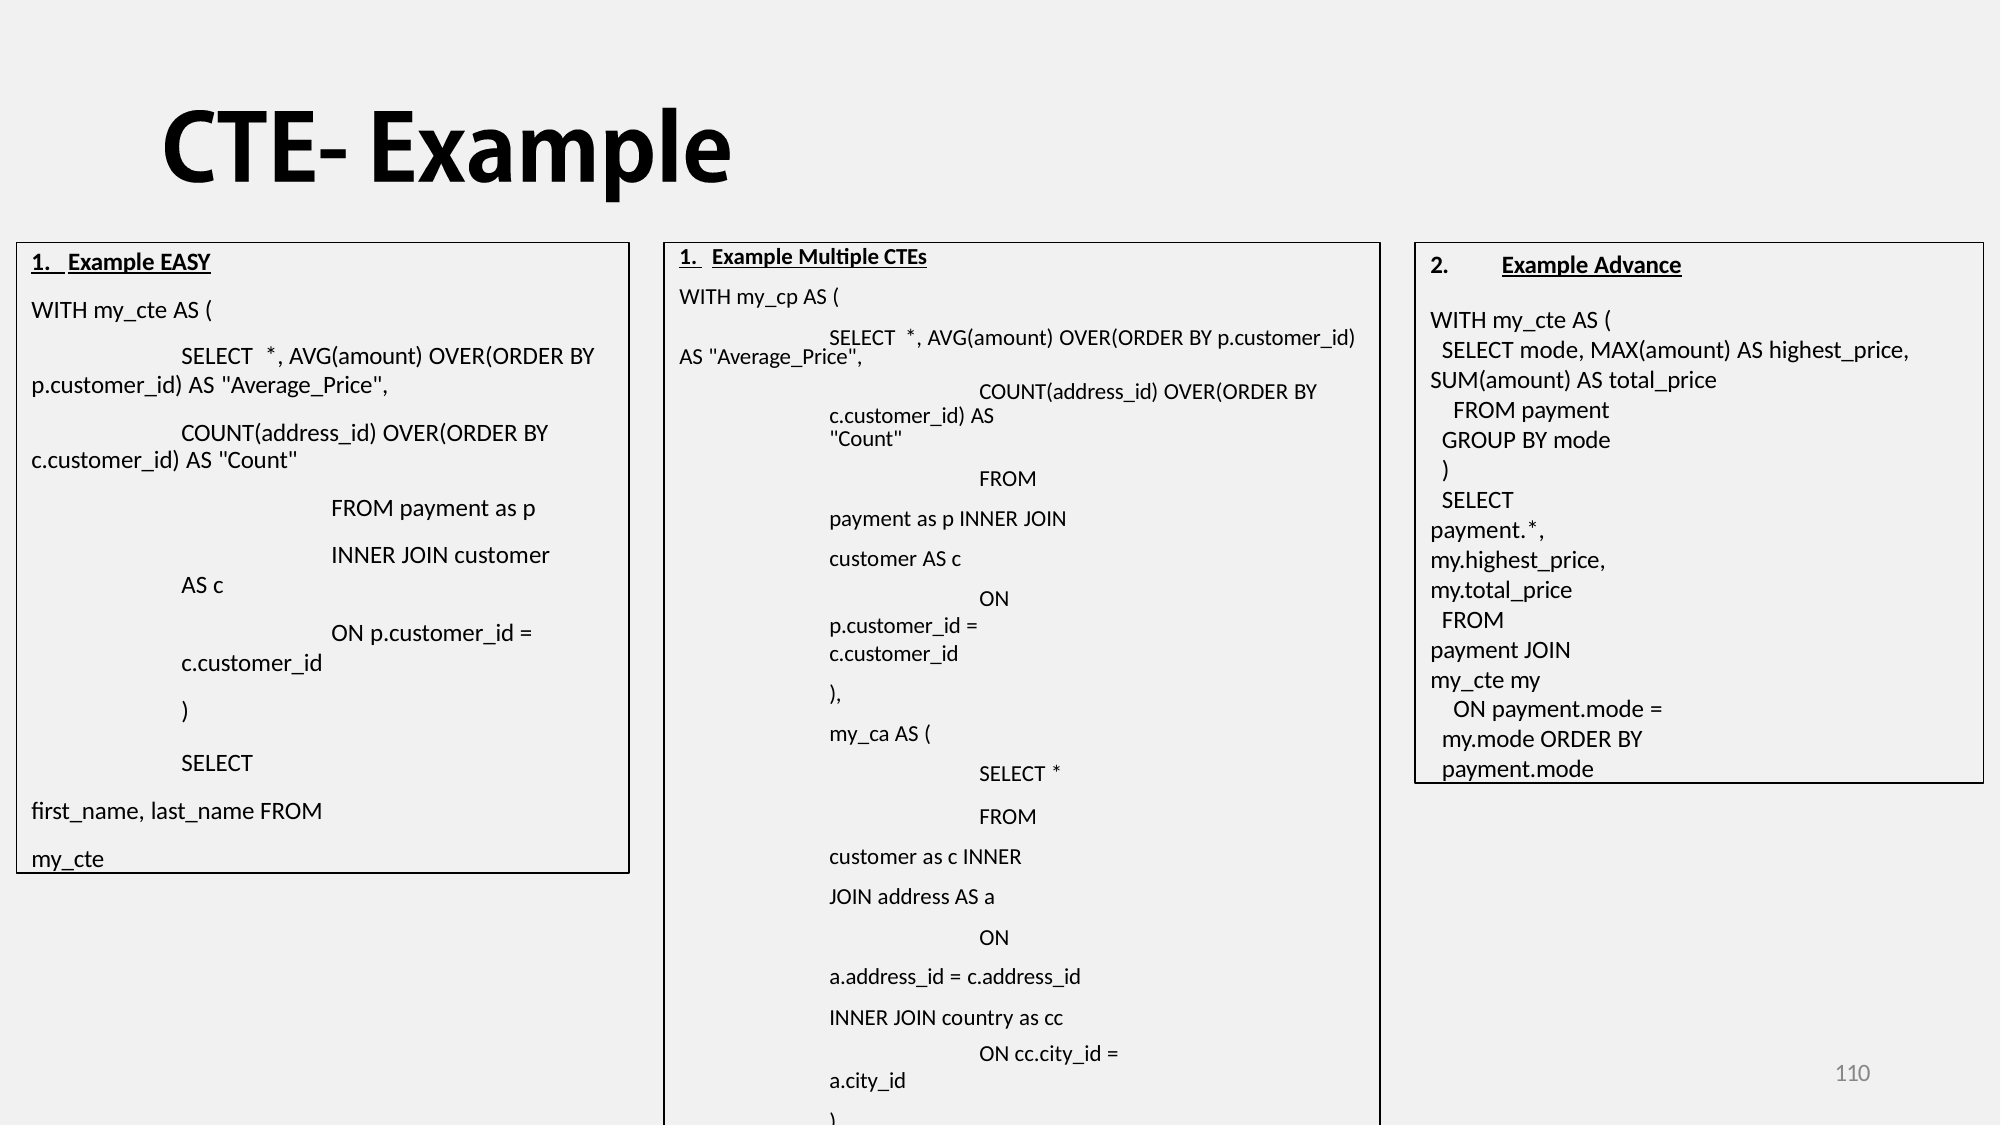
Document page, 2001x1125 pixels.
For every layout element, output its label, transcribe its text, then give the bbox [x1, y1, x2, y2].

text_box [161, 92, 785, 209]
text_box 2. Example Advance WITH my_cte AS ( SELECT mode, MAX(amount) AS highest_price, SUM(amount) AS total_price FROM payment GROUP BY mode ) SELECT payment.*, my.highest_price, my.total_price FROM payment JOIN my_cte my ON payment.mode = my.mode ORDER BY payment.mode [1415, 242, 1984, 783]
slide_number 110 [1802, 1060, 1875, 1100]
text_box 1. Example Multiple CTEs WITH my_cp AS ( SELECT *, AVG(amount) OVER(ORDER BY p.customer_id) AS "Average_Price", COUNT(address_id) OVER(ORDER BY c.customer_id) AS "Count" FROM payment as p INNER JOIN customer AS c ON p.customer_id = c.customer_id ), my_ca AS ( SELECT * FROM customer as c INNER JOIN address AS a ON a.address_id = c.address_id INNER JOIN country as cc ON cc.city_id = a.city_id ) SELECT cp.first_name, cp.last_name, ca.city, ca.country, cp.amount FROM my_ca as ca , my_cp as cp [664, 242, 1381, 1125]
text_box 1. Example EASY WITH my_cte AS ( SELECT *, AVG(amount) OVER(ORDER BY p.customer_id) AS "Average_Price", COUNT(address_id) OVER(ORDER BY c.customer_id) AS "Count" FROM payment as p INNER JOIN customer AS c ON p.customer_id = c.customer_id ) SELECT first_name, last_name FROM my_cte [16, 242, 629, 873]
